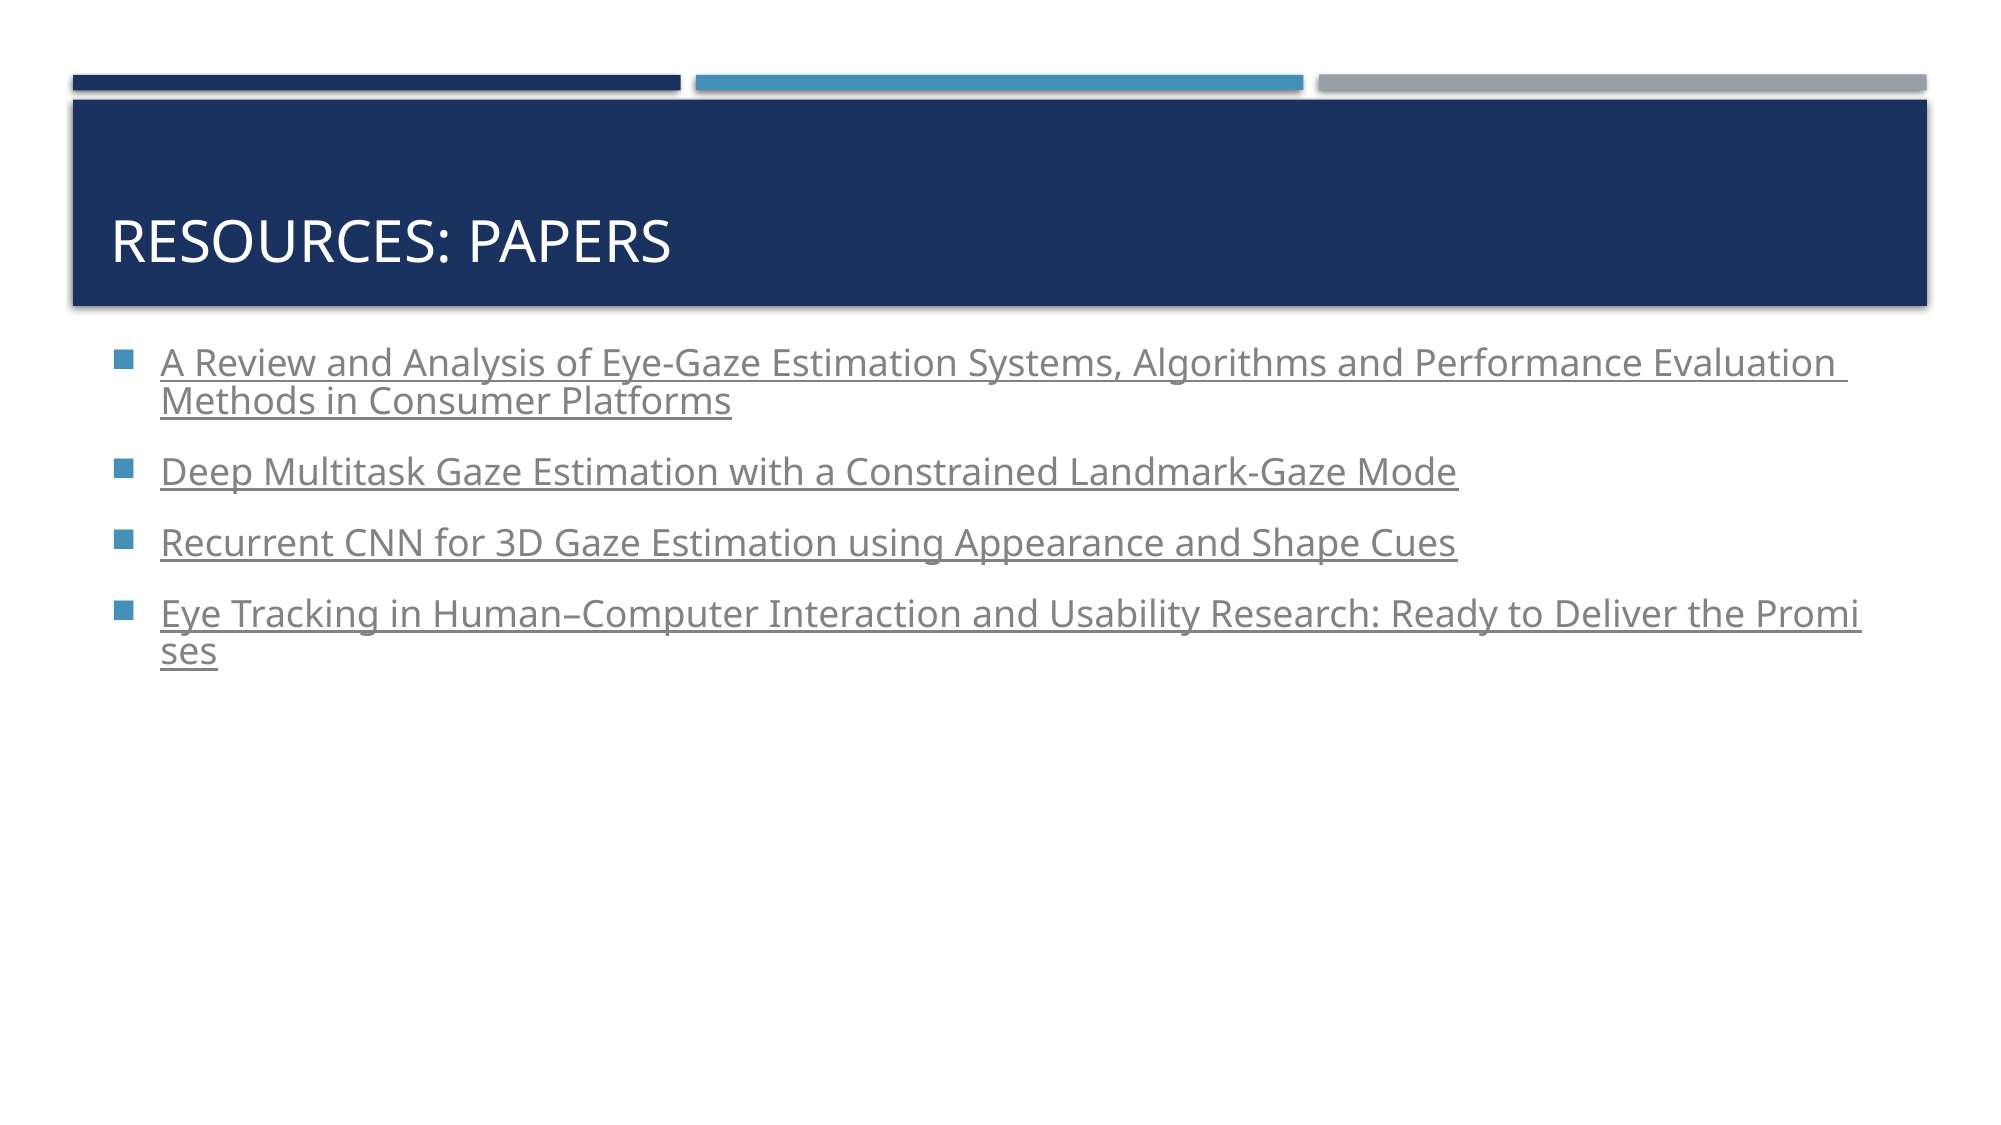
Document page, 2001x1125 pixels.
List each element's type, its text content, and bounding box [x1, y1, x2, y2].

list A Review and Analysis of Eye-Gaze Estimation Systems, Algorithms and Performance Evaluation Methods in Consumer Platforms Deep Multitask Gaze Estimation with a Constrained Landmark-Gaze Mode Recurrent CNN for 3D Gaze Estimation using Appearance and Shape Cues Eye Tracking in Human–Computer Interaction and Usability Research: Ready to Deliver the Promises [95, 331, 1878, 962]
title Resources: Papers [95, 119, 1905, 282]
